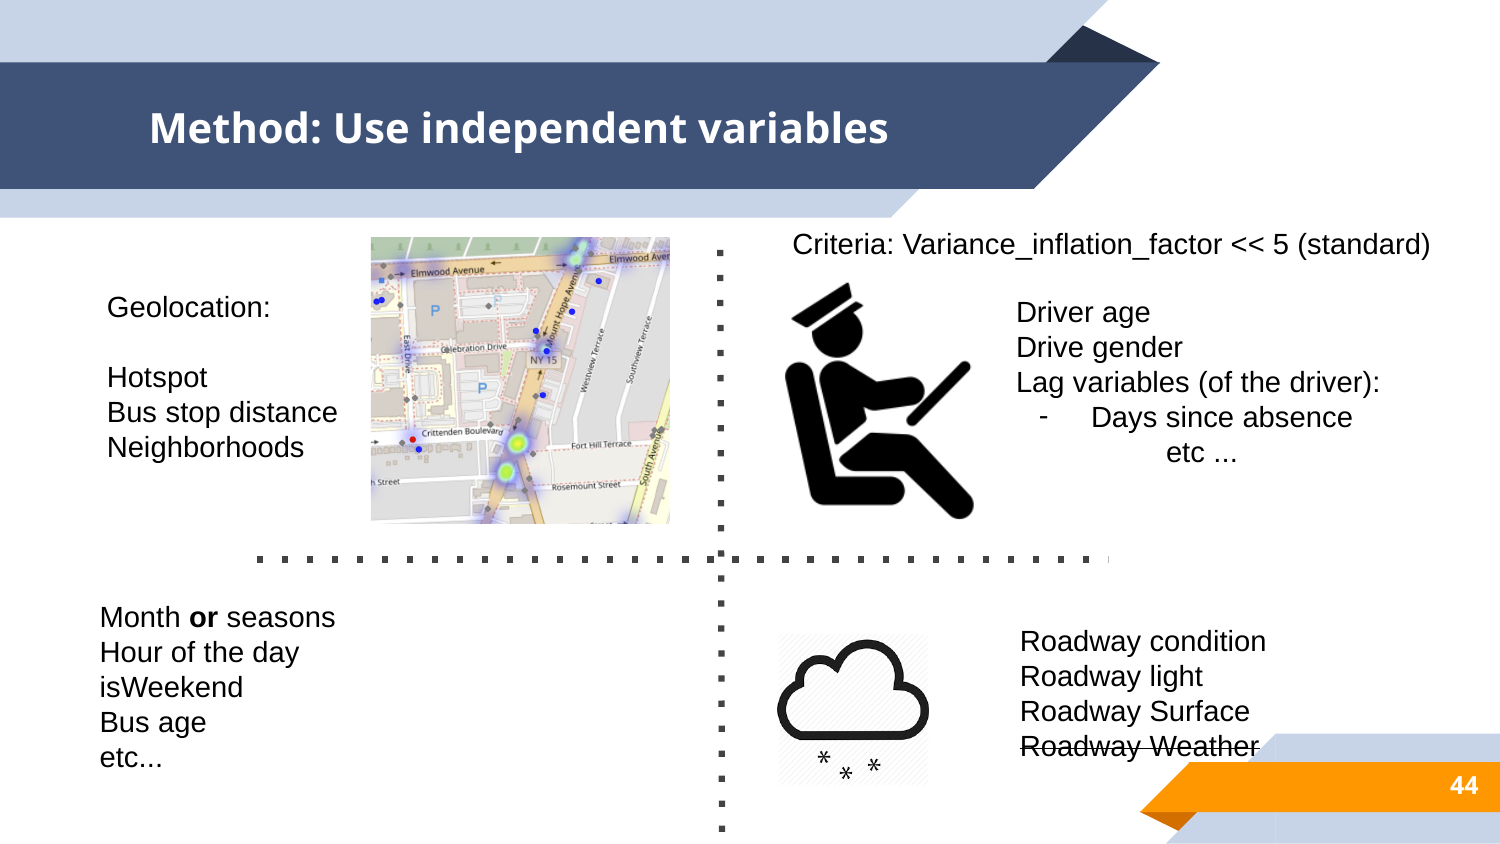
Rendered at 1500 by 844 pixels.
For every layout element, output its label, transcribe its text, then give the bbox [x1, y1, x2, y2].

text_box Roadway condition Roadway light Roadway Surface Roadway Weather [1001, 607, 1494, 803]
title Method: Use independent variables [133, 64, 997, 190]
slide_number [1249, 760, 1494, 813]
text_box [719, 249, 723, 558]
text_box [719, 568, 723, 839]
text_box Driver age Drive gender Lag variables (of the driver): Days since absence etc ... [1004, 278, 1494, 422]
picture [370, 237, 671, 524]
picture [756, 277, 1002, 525]
text_box Month or seasons Hour of the day isWeekend Bus age etc... [84, 583, 379, 803]
text_box Geolocation: Hotspot Bus stop distance Neighborhoods [91, 273, 365, 427]
text_box Criteria: Variance_inflation_factor << 5 (standard) [777, 210, 1500, 277]
picture [777, 632, 930, 786]
